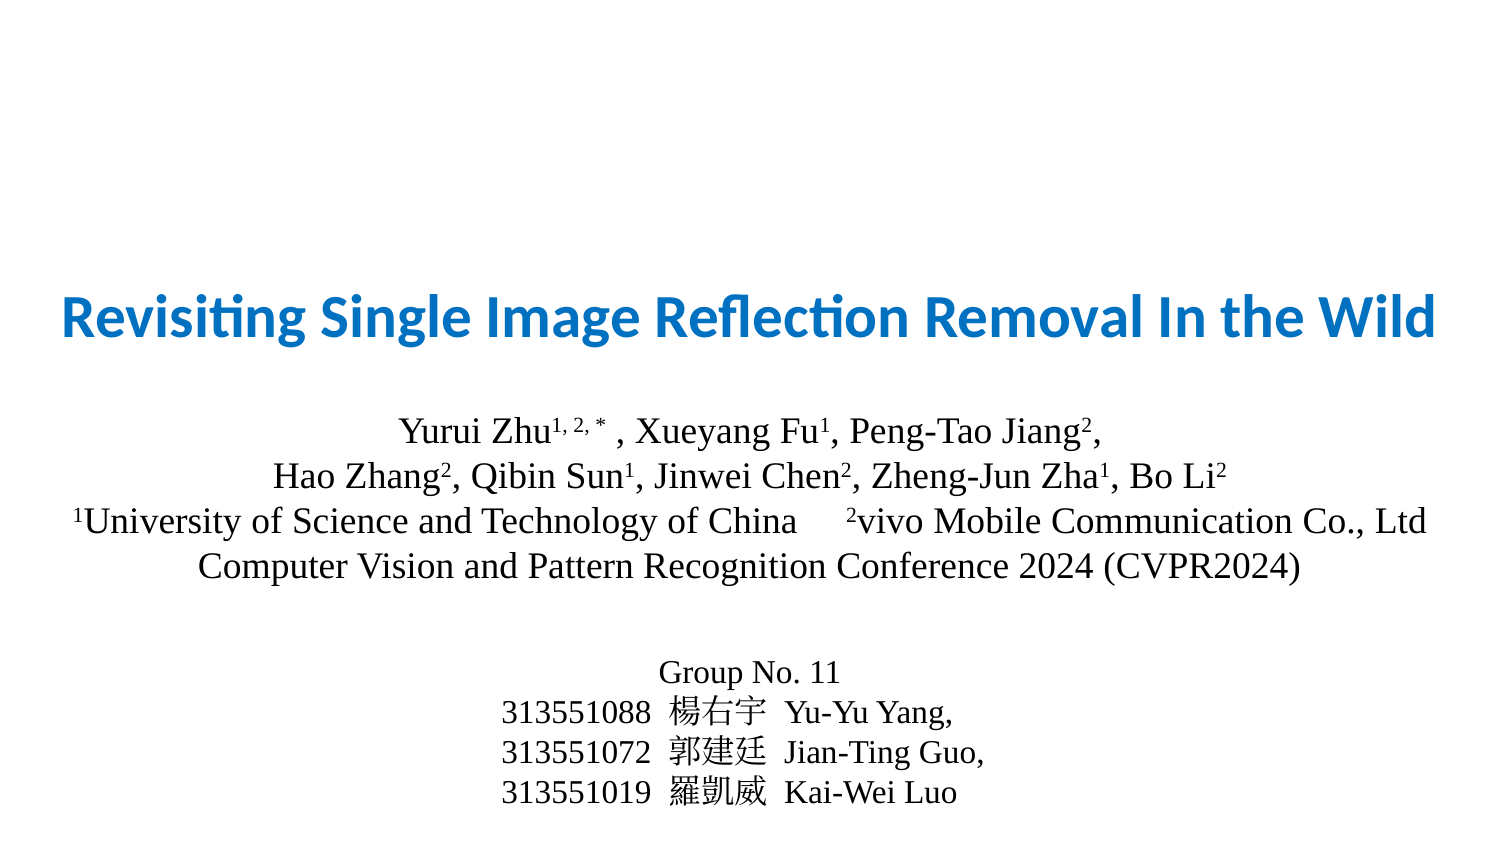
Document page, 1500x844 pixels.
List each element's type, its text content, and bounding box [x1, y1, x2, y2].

subtitle Yurui Zhu1, 2, * , Xueyang Fu1, Peng-Tao Jiang2, Hao Zhang2, Qibin Sun1, Jinwei Chen2, Zheng-Jun Zha1, Bo Li2 1University of Science and Technology of China 2vivo Mobile Communication Co., Ltd Computer Vision and Pattern Recognition Conference 2024 (CVPR2024) [23, 398, 1477, 591]
title Revisiting Single Image Reflection Removal In the Wild [23, 226, 1477, 365]
subtitle Group No. 11 313551088 楊右宇 Yu-Yu Yang, 313551072 郭建廷 Jian-Ting Guo, 313551019 羅凱威 Kai-Wei Luo [486, 642, 1014, 819]
